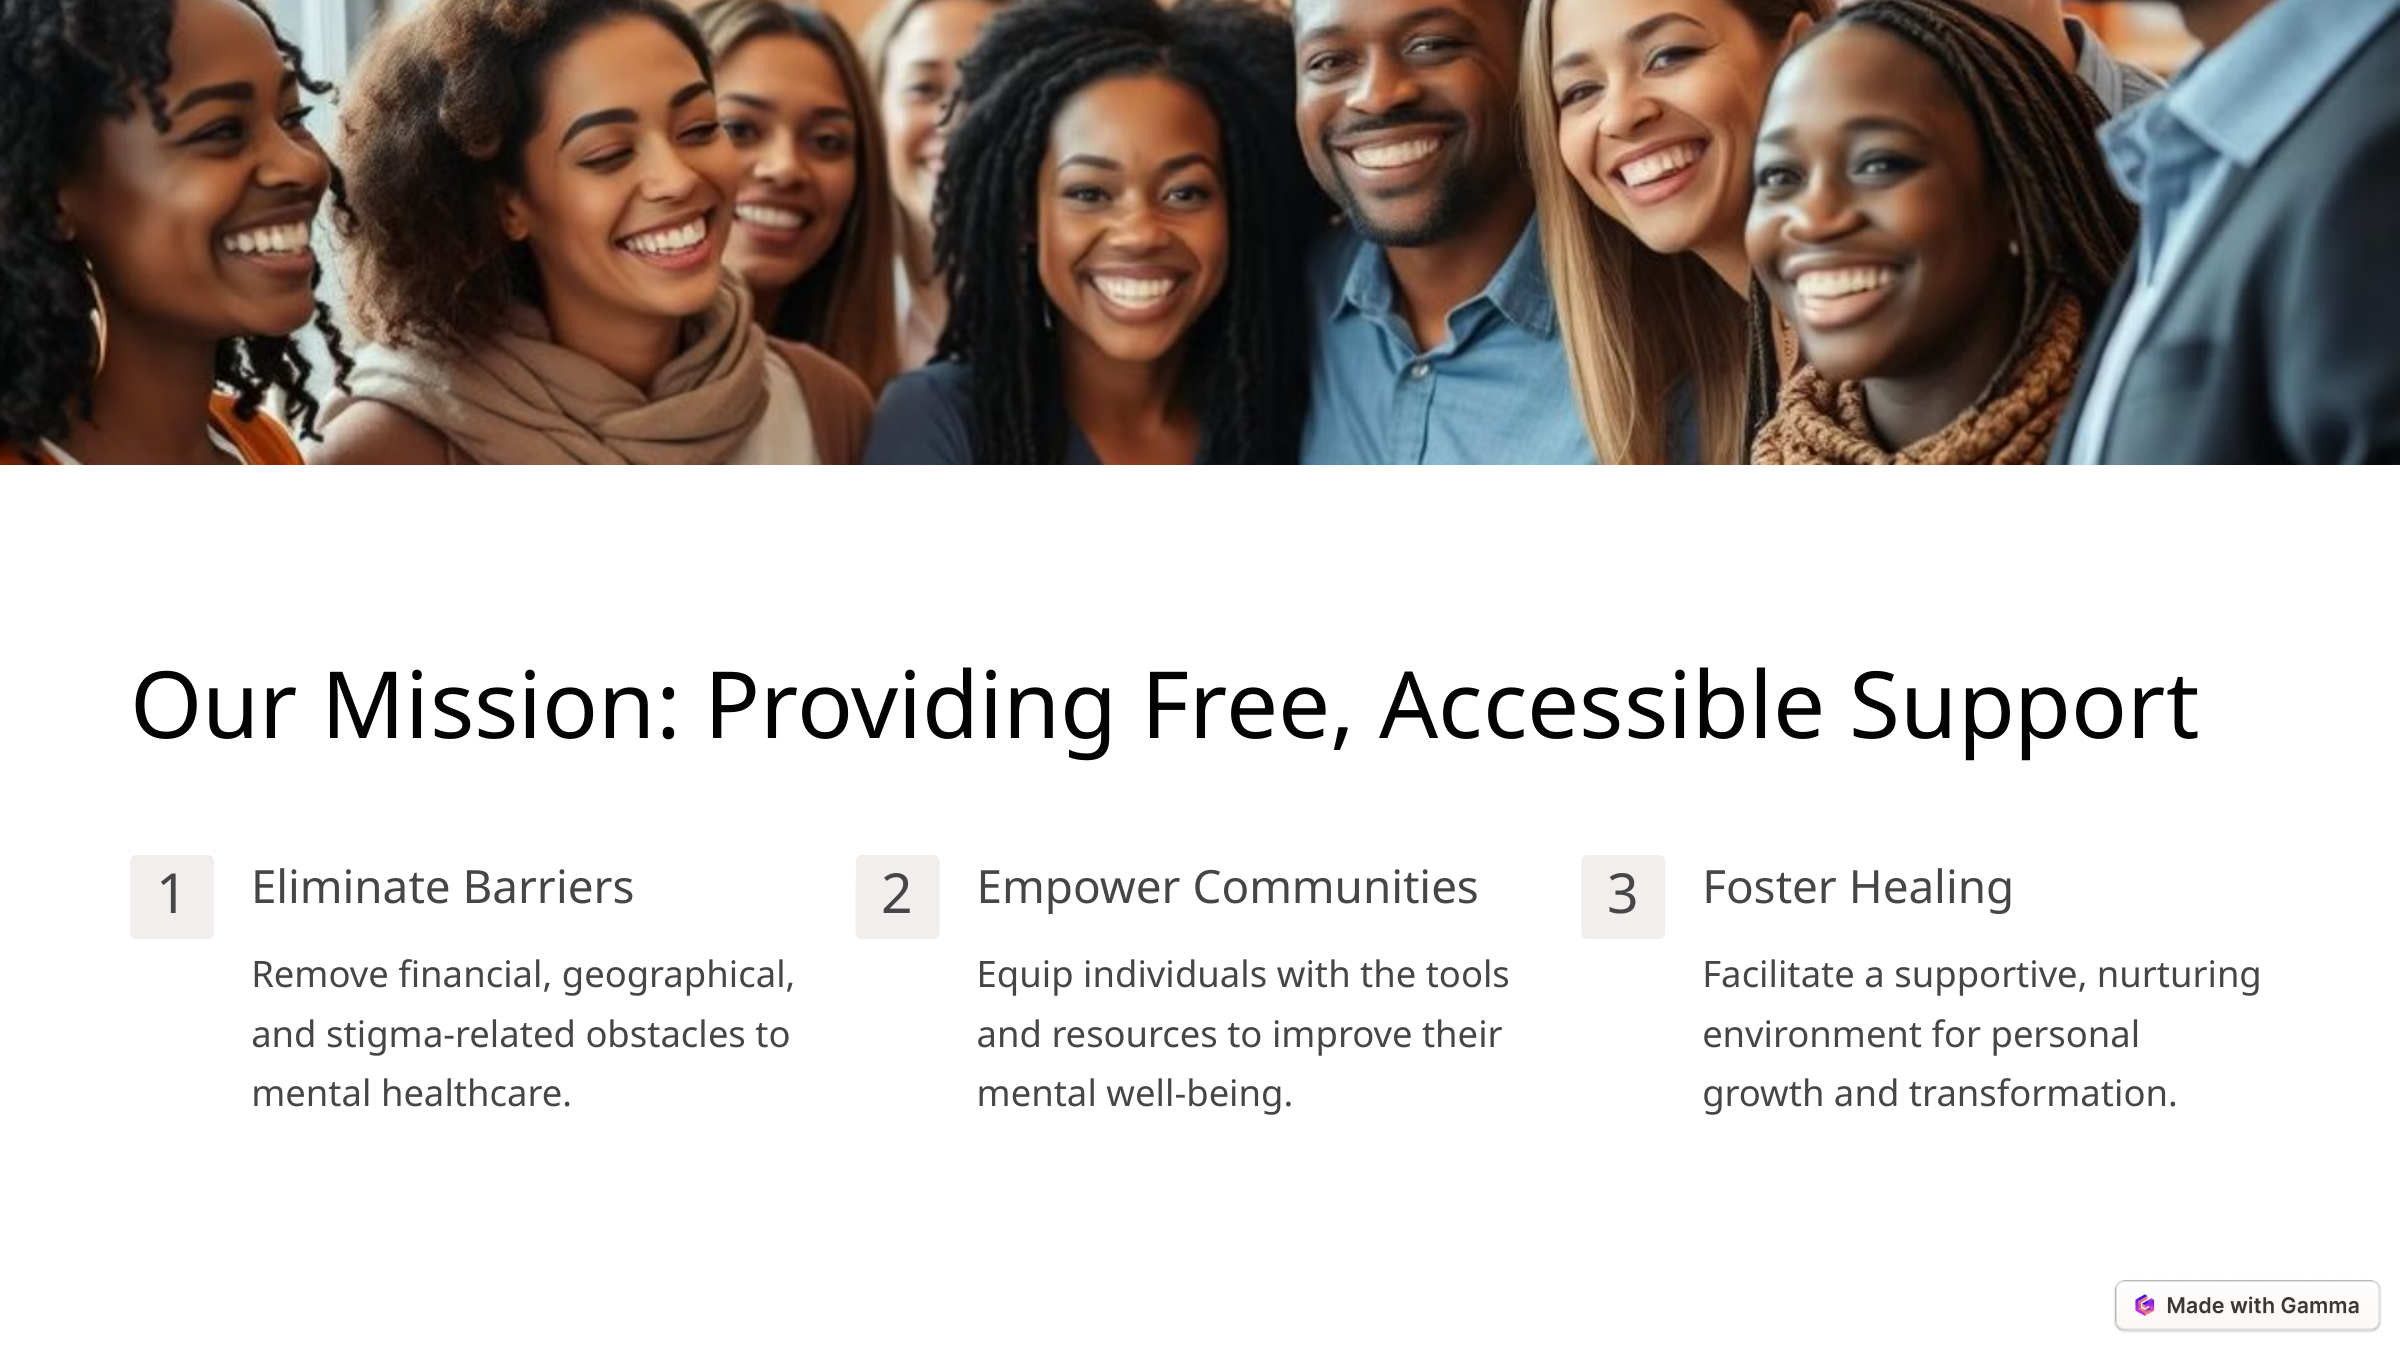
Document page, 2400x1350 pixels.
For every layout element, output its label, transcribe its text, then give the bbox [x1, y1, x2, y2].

text_box Foster Healing [1702, 855, 2168, 914]
text_box Our Mission: Providing Free, Accessible Support [130, 641, 2261, 758]
text_box Facilitate a supportive, nurturing environment for personal growth and transformation. [1702, 935, 2270, 1174]
text_box 3 [1606, 869, 1640, 925]
text_box Equip individuals with the tools and resources to improve their mental well-being. [976, 935, 1545, 1115]
text_box Eliminate Barriers [251, 855, 717, 914]
text_box [855, 855, 940, 939]
text_box Remove financial, geographical, and stigma-related obstacles to mental healthcare. [251, 935, 819, 1174]
text_box Empower Communities [976, 855, 1499, 914]
text_box [130, 855, 214, 939]
picture [0, 0, 2400, 466]
picture [2106, 1271, 2389, 1339]
text_box [1581, 855, 1666, 939]
text_box 1 [162, 869, 182, 925]
text_box 2 [881, 869, 914, 925]
